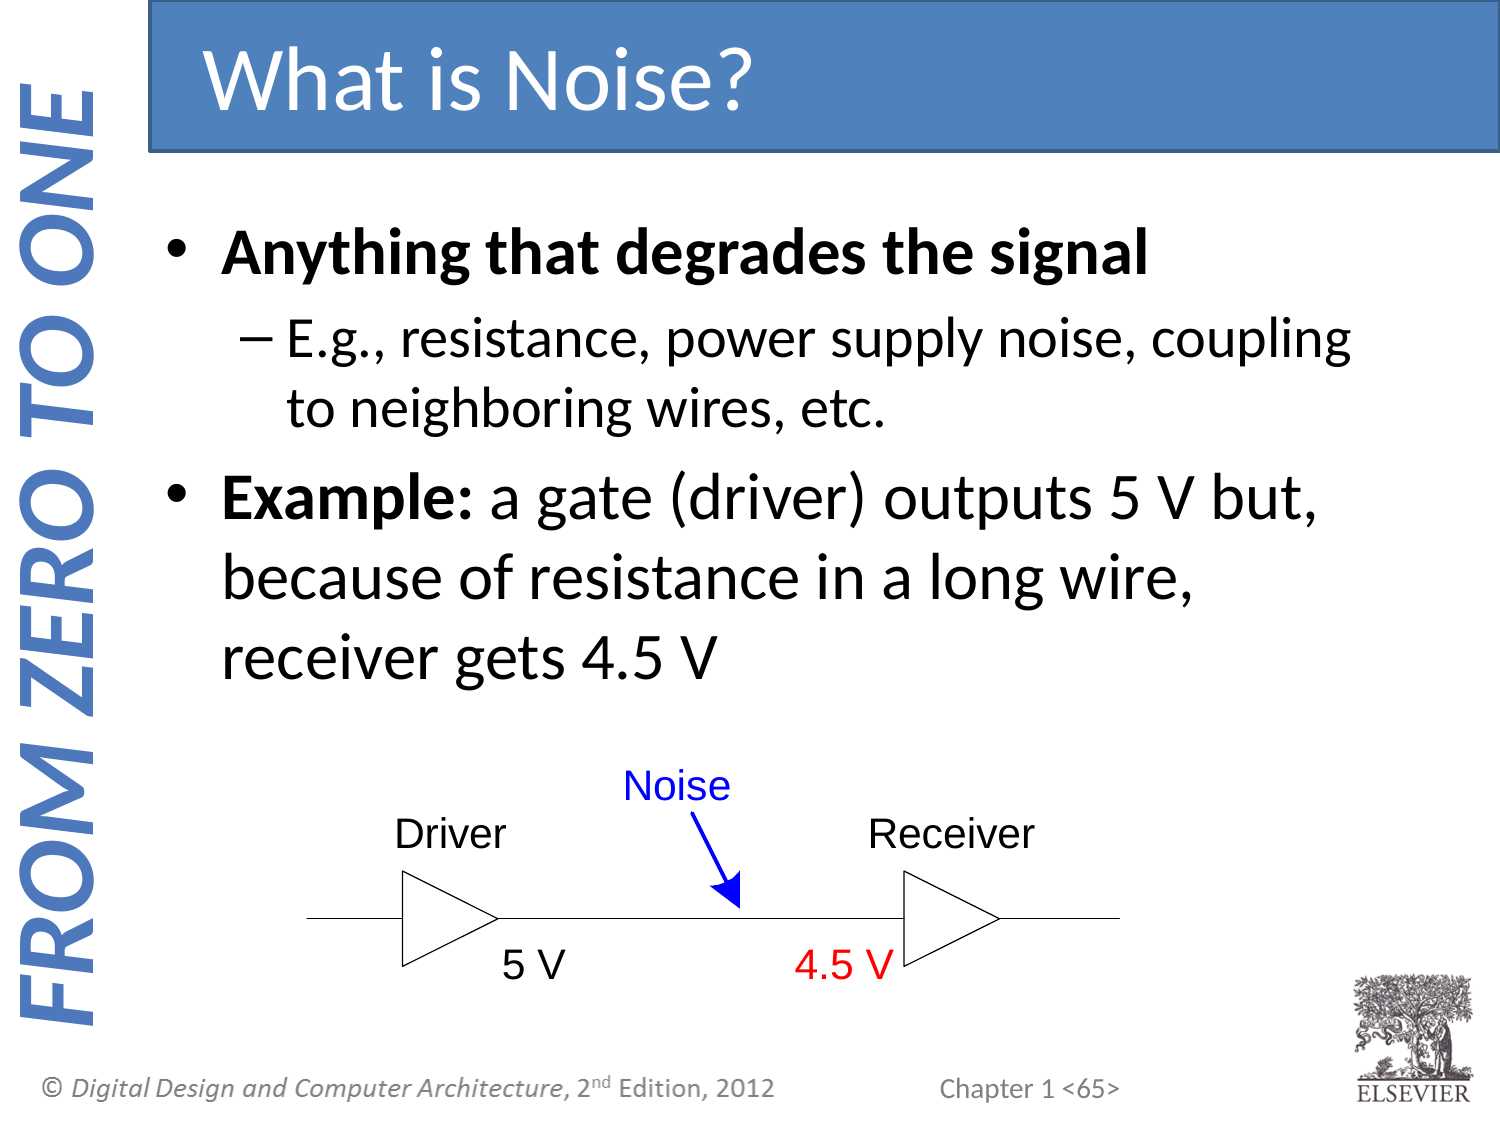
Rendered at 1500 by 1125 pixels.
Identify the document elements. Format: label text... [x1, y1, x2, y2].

list Anything that degrades the signal E.g., resistance, power supply noise, coupling to neighboring wires, etc. Example: a gate (driver) outputs 5 V but, because of resistance in a long wire, receiver gets 4.5 V [150, 200, 1375, 1013]
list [299, 749, 1126, 1045]
picture [0, 0, 1500, 1125]
text_box What is Noise? [187, 11, 1488, 136]
